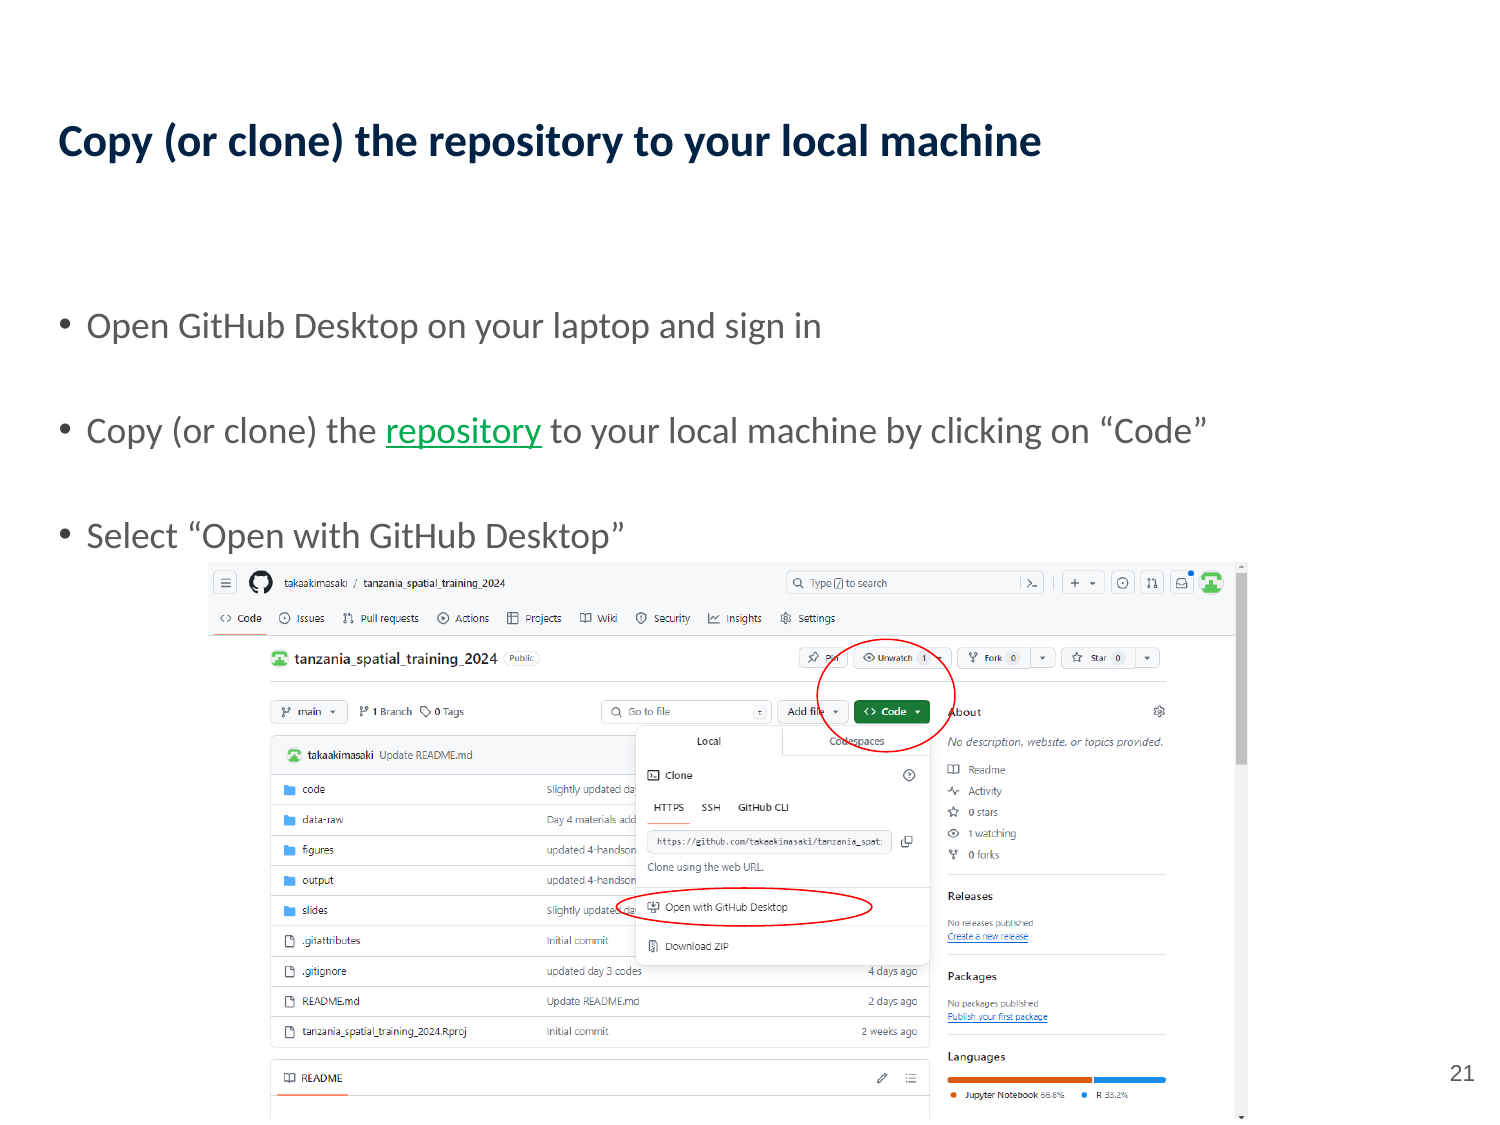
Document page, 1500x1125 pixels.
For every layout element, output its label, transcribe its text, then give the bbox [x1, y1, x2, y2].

slide_number 20 [1425, 1042, 1500, 1103]
title Copy (or clone) the repository to your local machine [58, 49, 1447, 166]
list Open GitHub Desktop on your laptop and sign in Copy (or clone) the repository to your local machine by clicking on “Code” Select “Open with GitHub Desktop” [58, 278, 1450, 999]
picture [207, 561, 1249, 1120]
